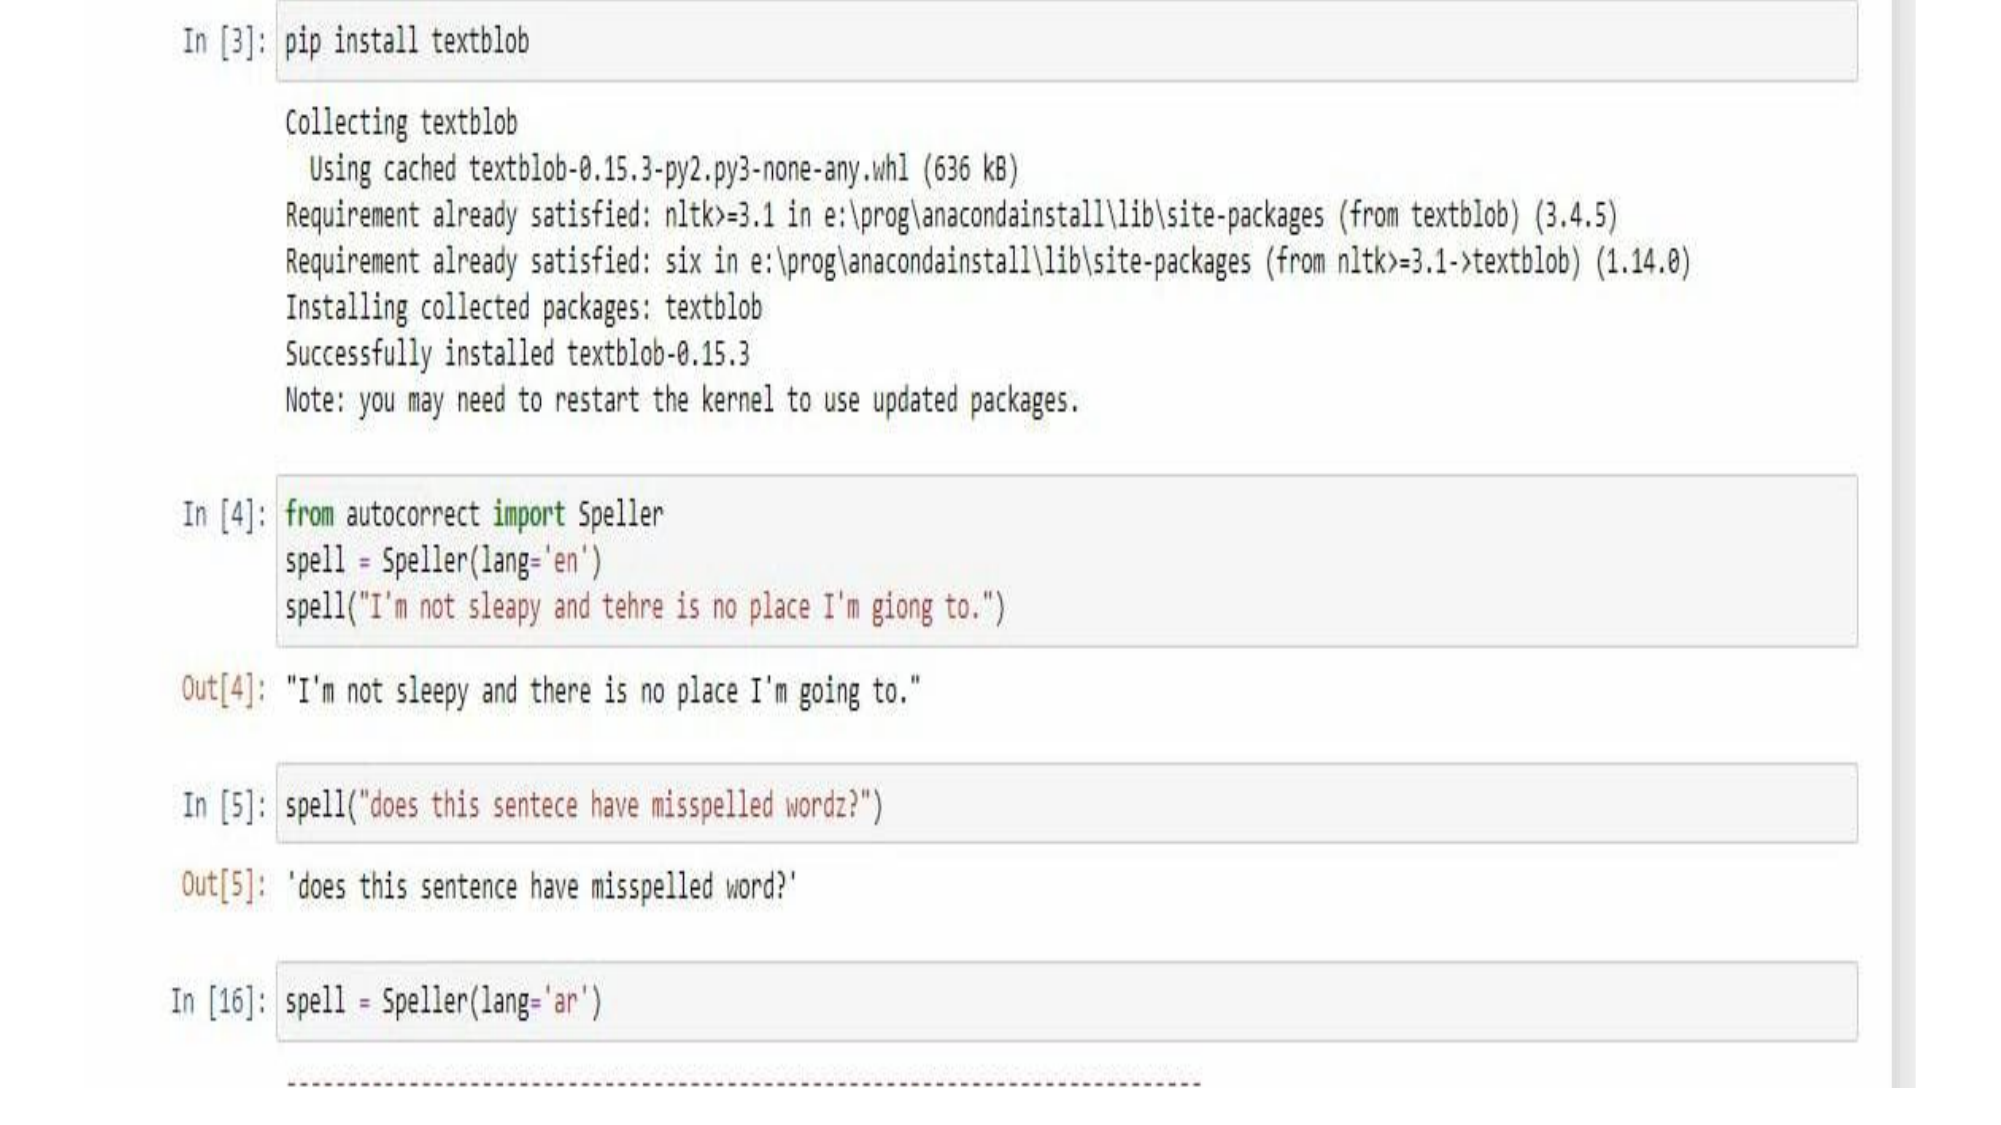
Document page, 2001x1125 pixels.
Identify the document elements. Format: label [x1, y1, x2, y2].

picture [84, 0, 1916, 1088]
